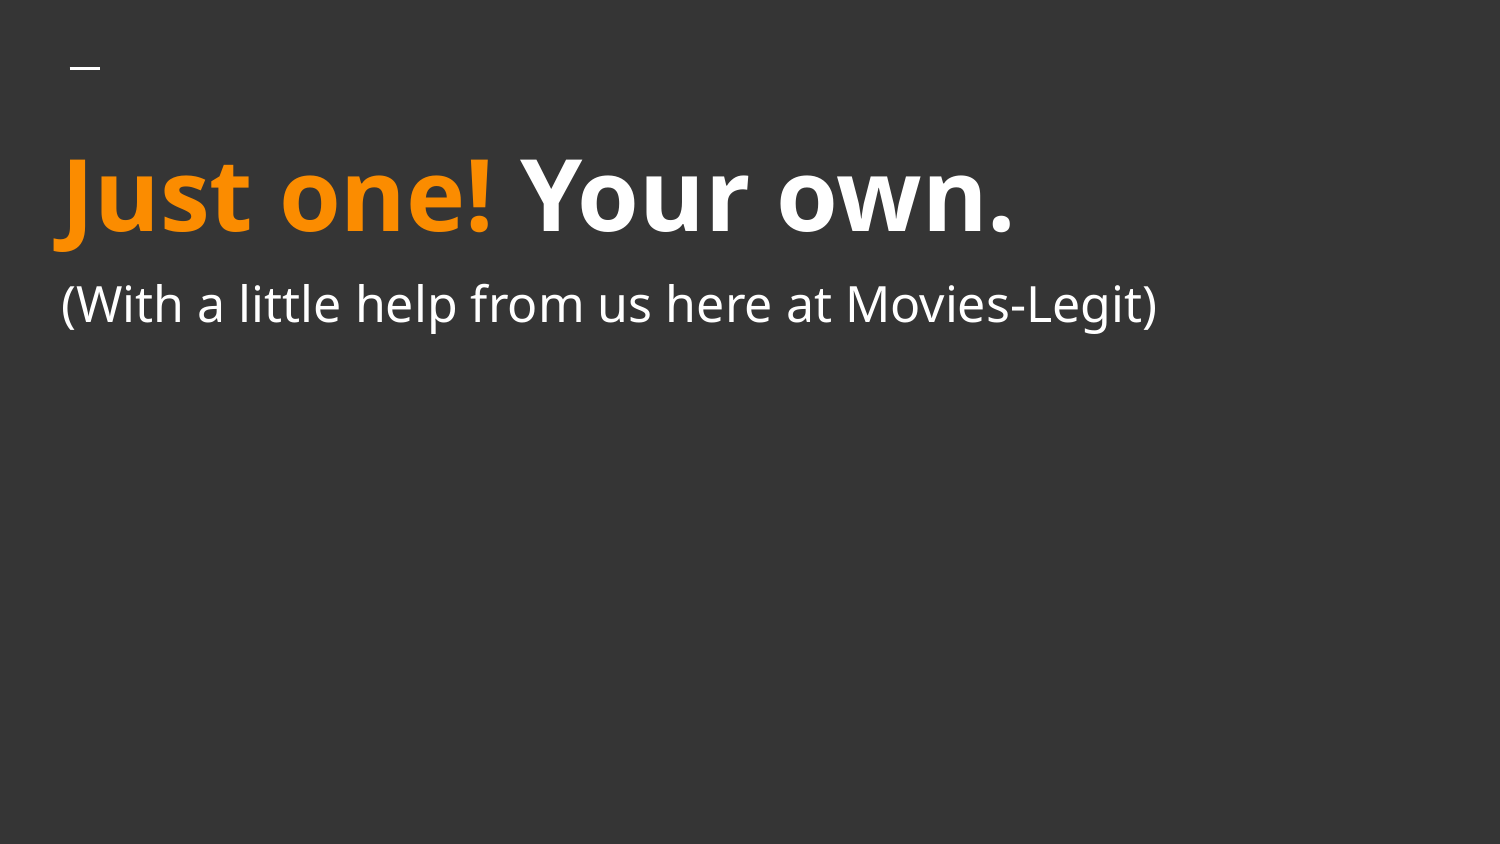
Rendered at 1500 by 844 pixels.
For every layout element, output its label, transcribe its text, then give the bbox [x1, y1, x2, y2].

title Just one! Your own. (With a little help from us here at Movies-Legit) [46, 116, 1461, 746]
